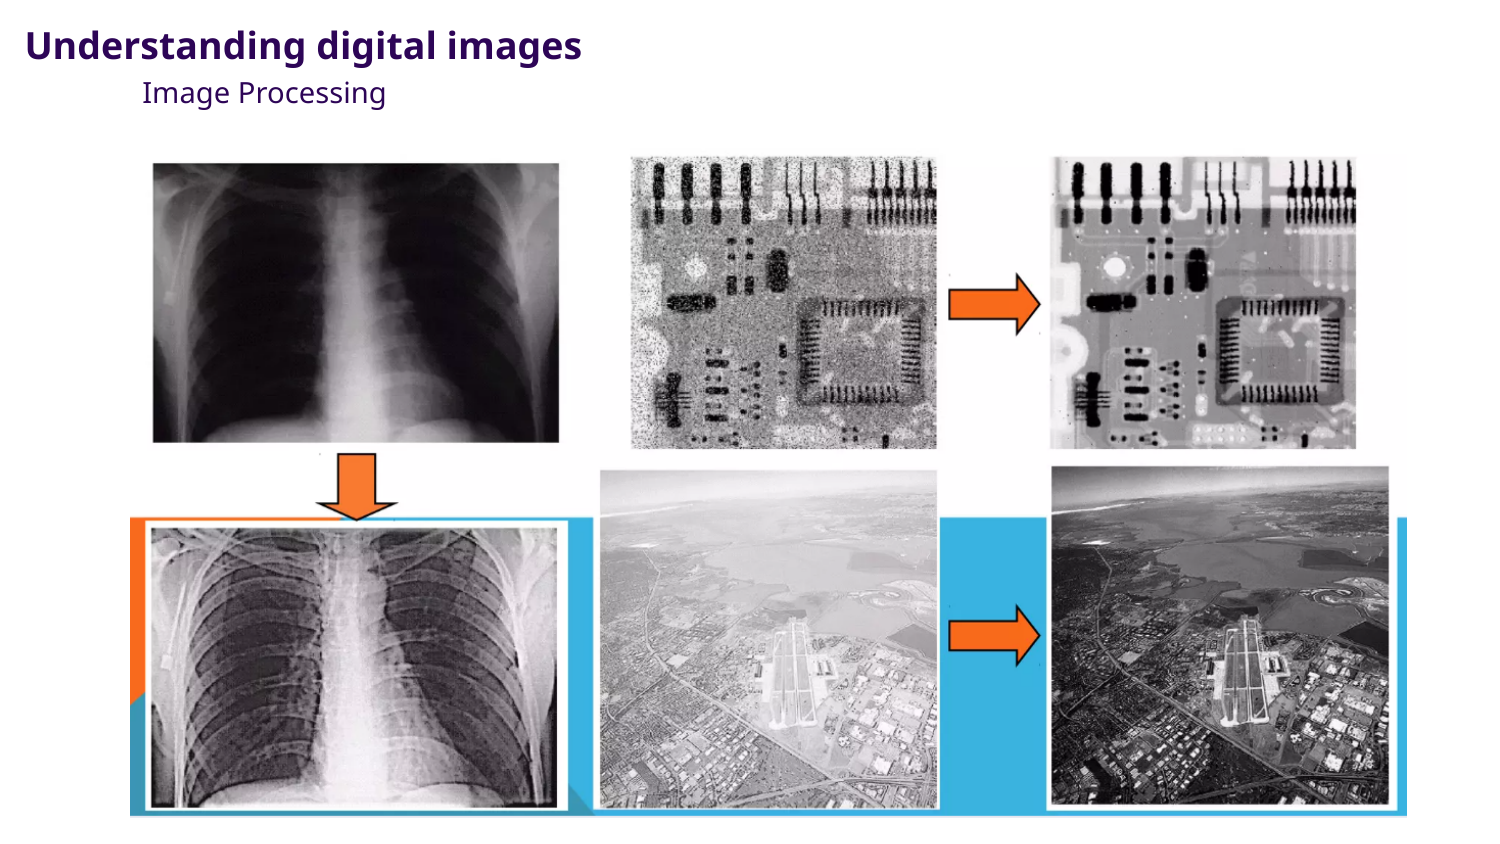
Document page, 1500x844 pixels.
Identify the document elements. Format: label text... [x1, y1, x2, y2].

text_box Understanding digital images [9, 9, 659, 82]
text_box Image Processing [127, 66, 659, 117]
picture [129, 116, 1408, 825]
